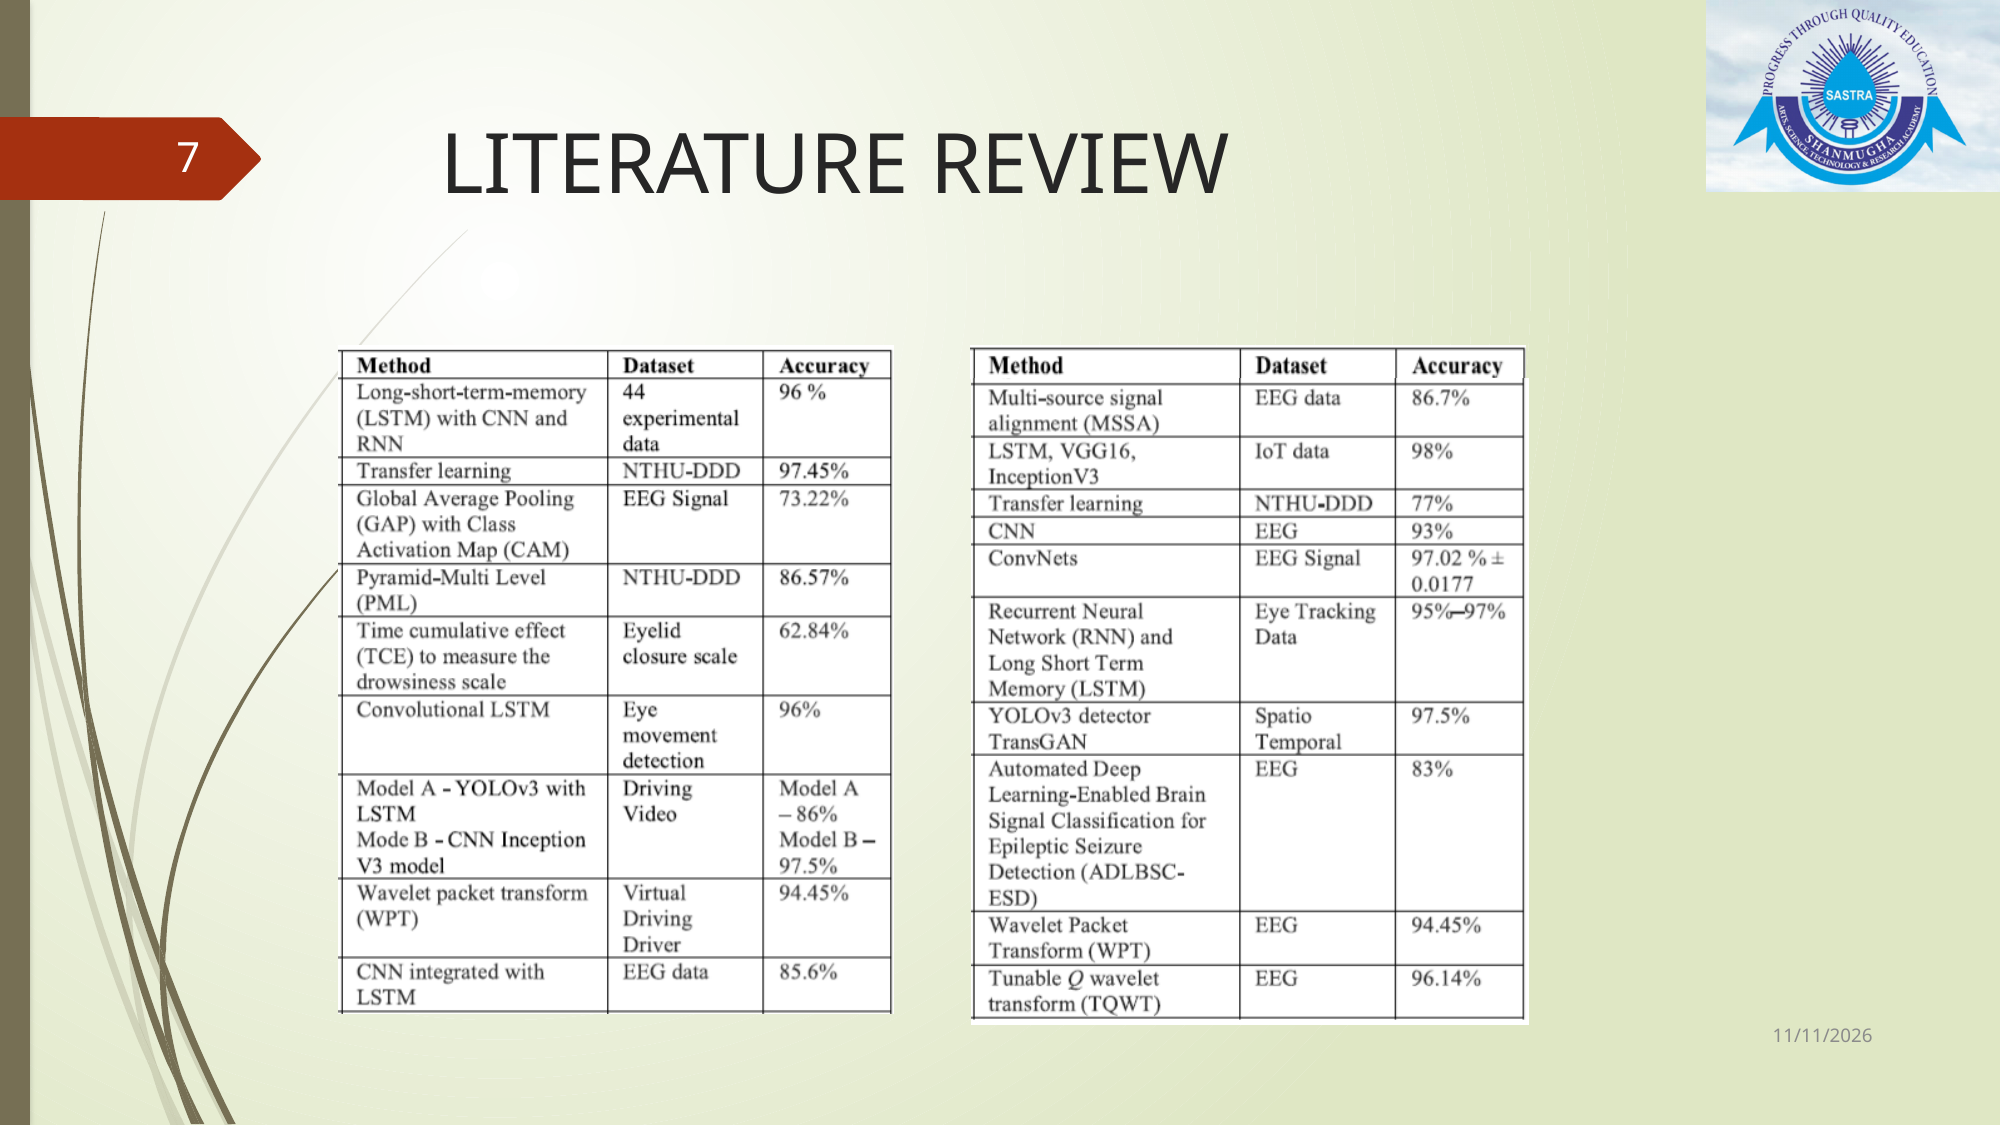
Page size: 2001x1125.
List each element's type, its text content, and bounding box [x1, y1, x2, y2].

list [970, 345, 1526, 379]
title LITERATURE REVIEW [425, 102, 1888, 313]
picture [1705, 0, 2000, 192]
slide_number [1699, 1005, 1888, 1067]
picture [338, 345, 895, 1014]
slide_number 7 [87, 129, 216, 190]
picture [971, 378, 1529, 1026]
